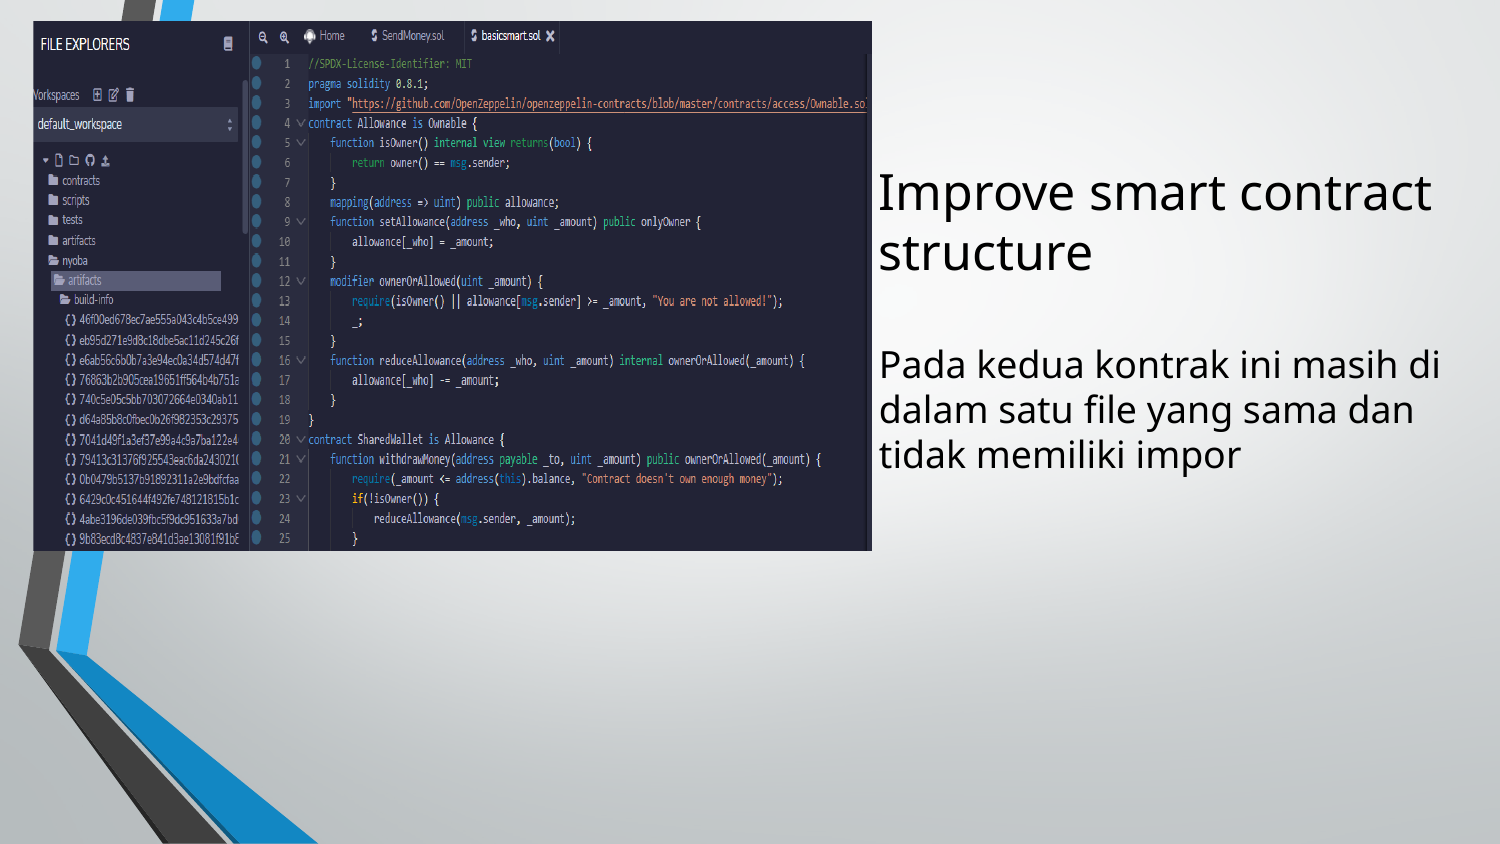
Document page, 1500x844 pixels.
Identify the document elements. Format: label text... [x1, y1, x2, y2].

text_box Improve smart contract structure Pada kedua kontrak ini masih di dalam satu file yang sama dan tidak memiliki impor [873, 153, 1500, 484]
picture [32, 21, 873, 551]
